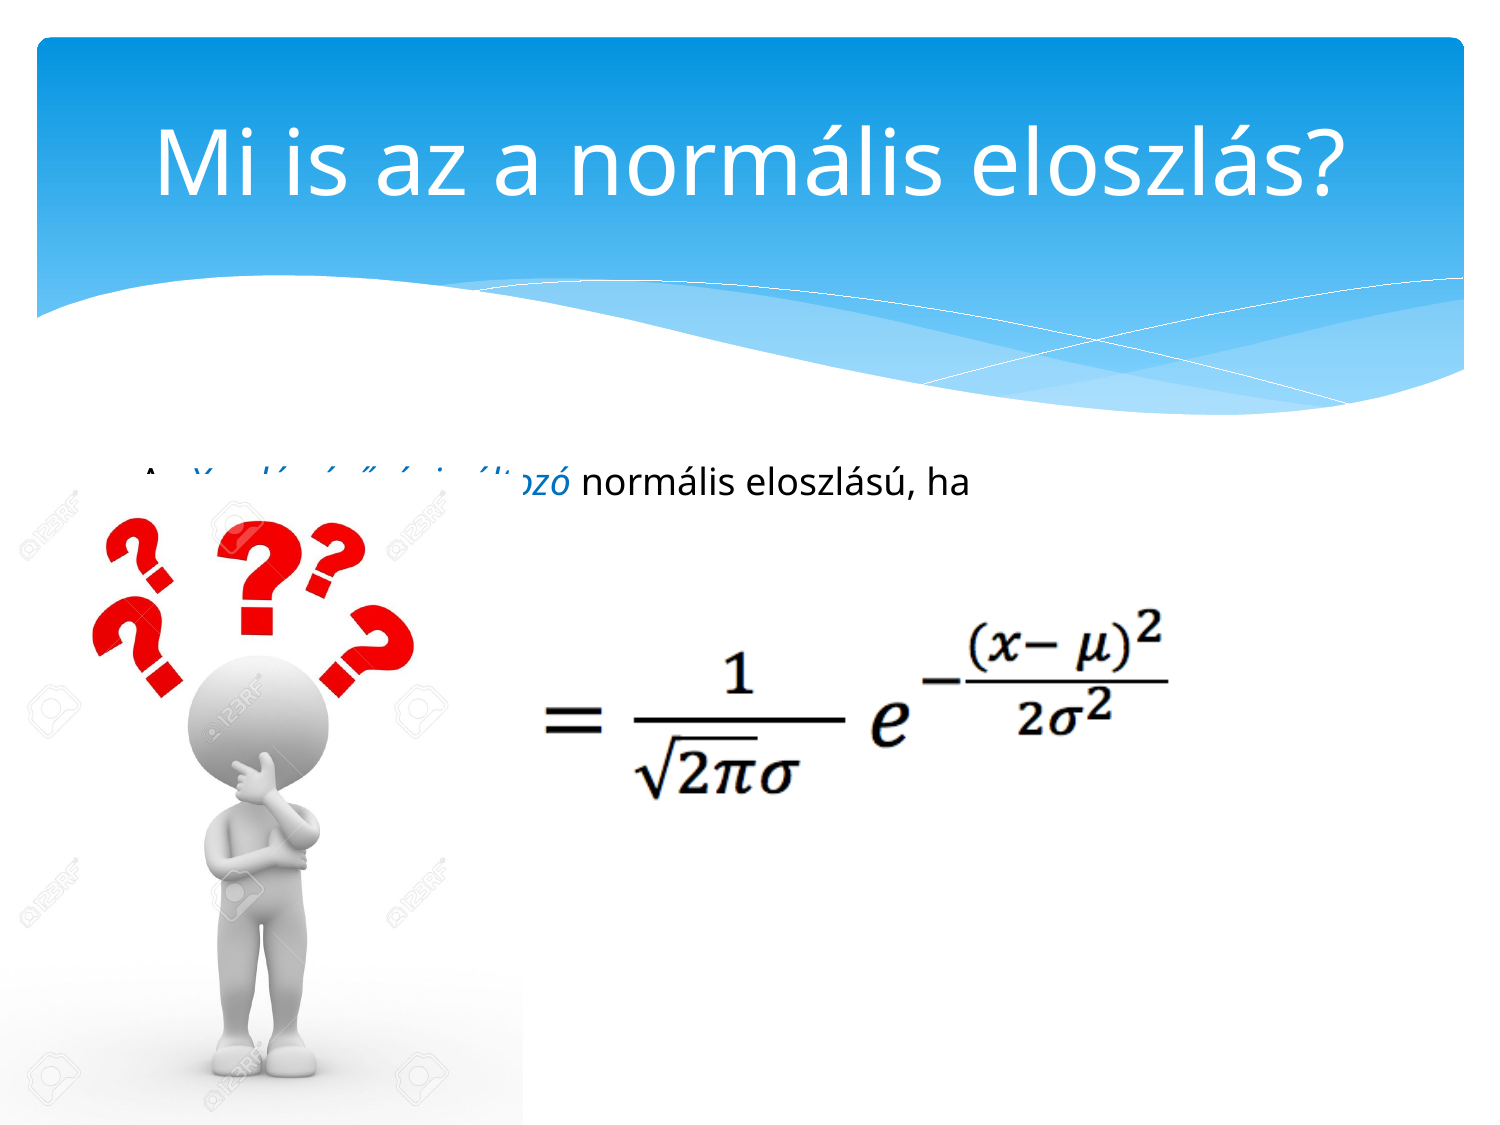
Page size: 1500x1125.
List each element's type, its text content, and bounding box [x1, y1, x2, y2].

title Mi is az a normális eloszlás? [75, 55, 1425, 261]
text_box Az X valószínűségi változó normális eloszlású, ha sűrűségfüggvénye: [123, 450, 1329, 556]
picture [0, 474, 1215, 1125]
